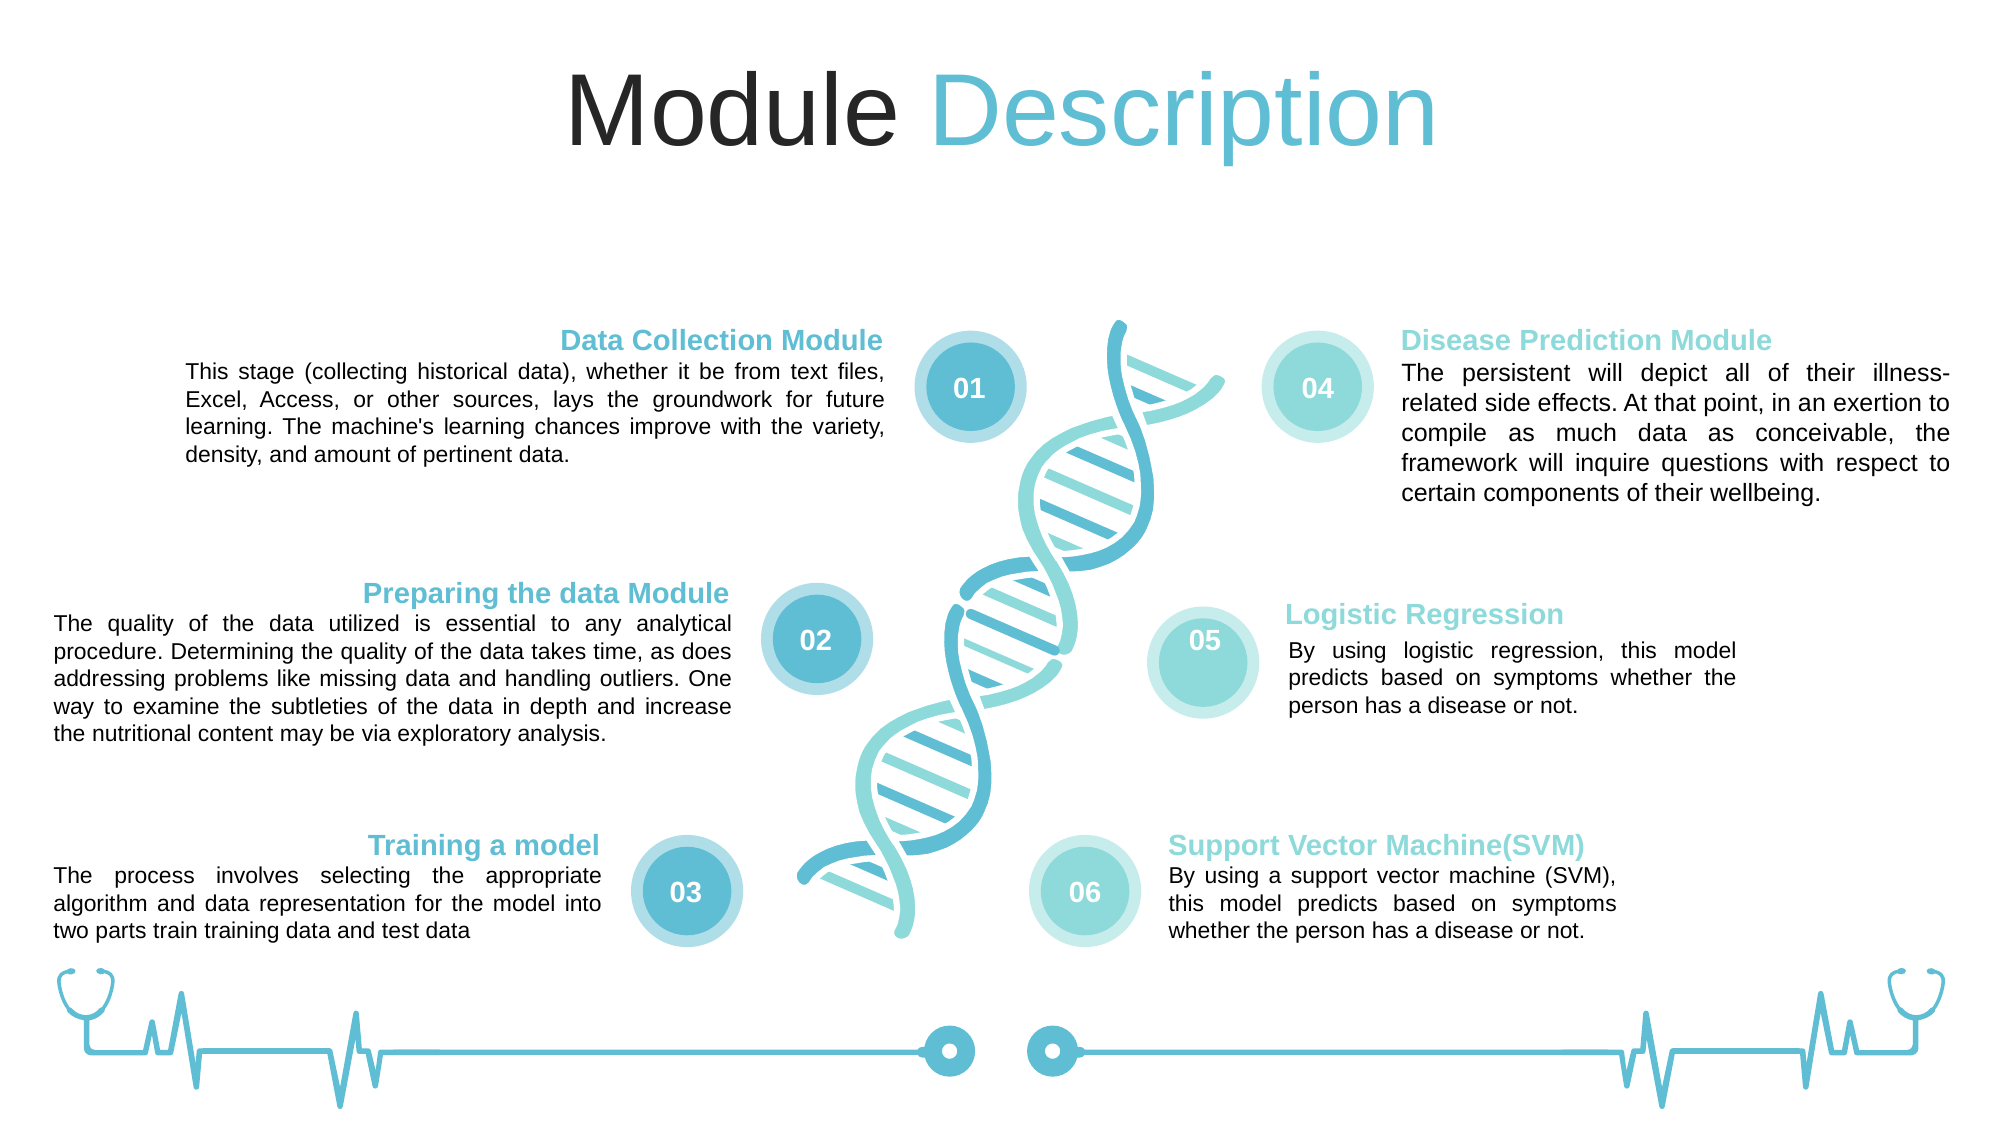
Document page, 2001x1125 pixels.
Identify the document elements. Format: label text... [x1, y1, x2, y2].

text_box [53, 566, 733, 756]
list Module Description [53, 55, 1952, 175]
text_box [630, 834, 744, 948]
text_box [53, 818, 603, 953]
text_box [1147, 606, 1260, 719]
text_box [1028, 834, 1142, 948]
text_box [720, 379, 1280, 910]
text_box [1261, 330, 1374, 443]
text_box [1400, 314, 1952, 547]
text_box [914, 330, 1027, 443]
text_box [184, 314, 886, 476]
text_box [760, 582, 874, 695]
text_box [1168, 818, 1617, 953]
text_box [1285, 587, 1737, 727]
